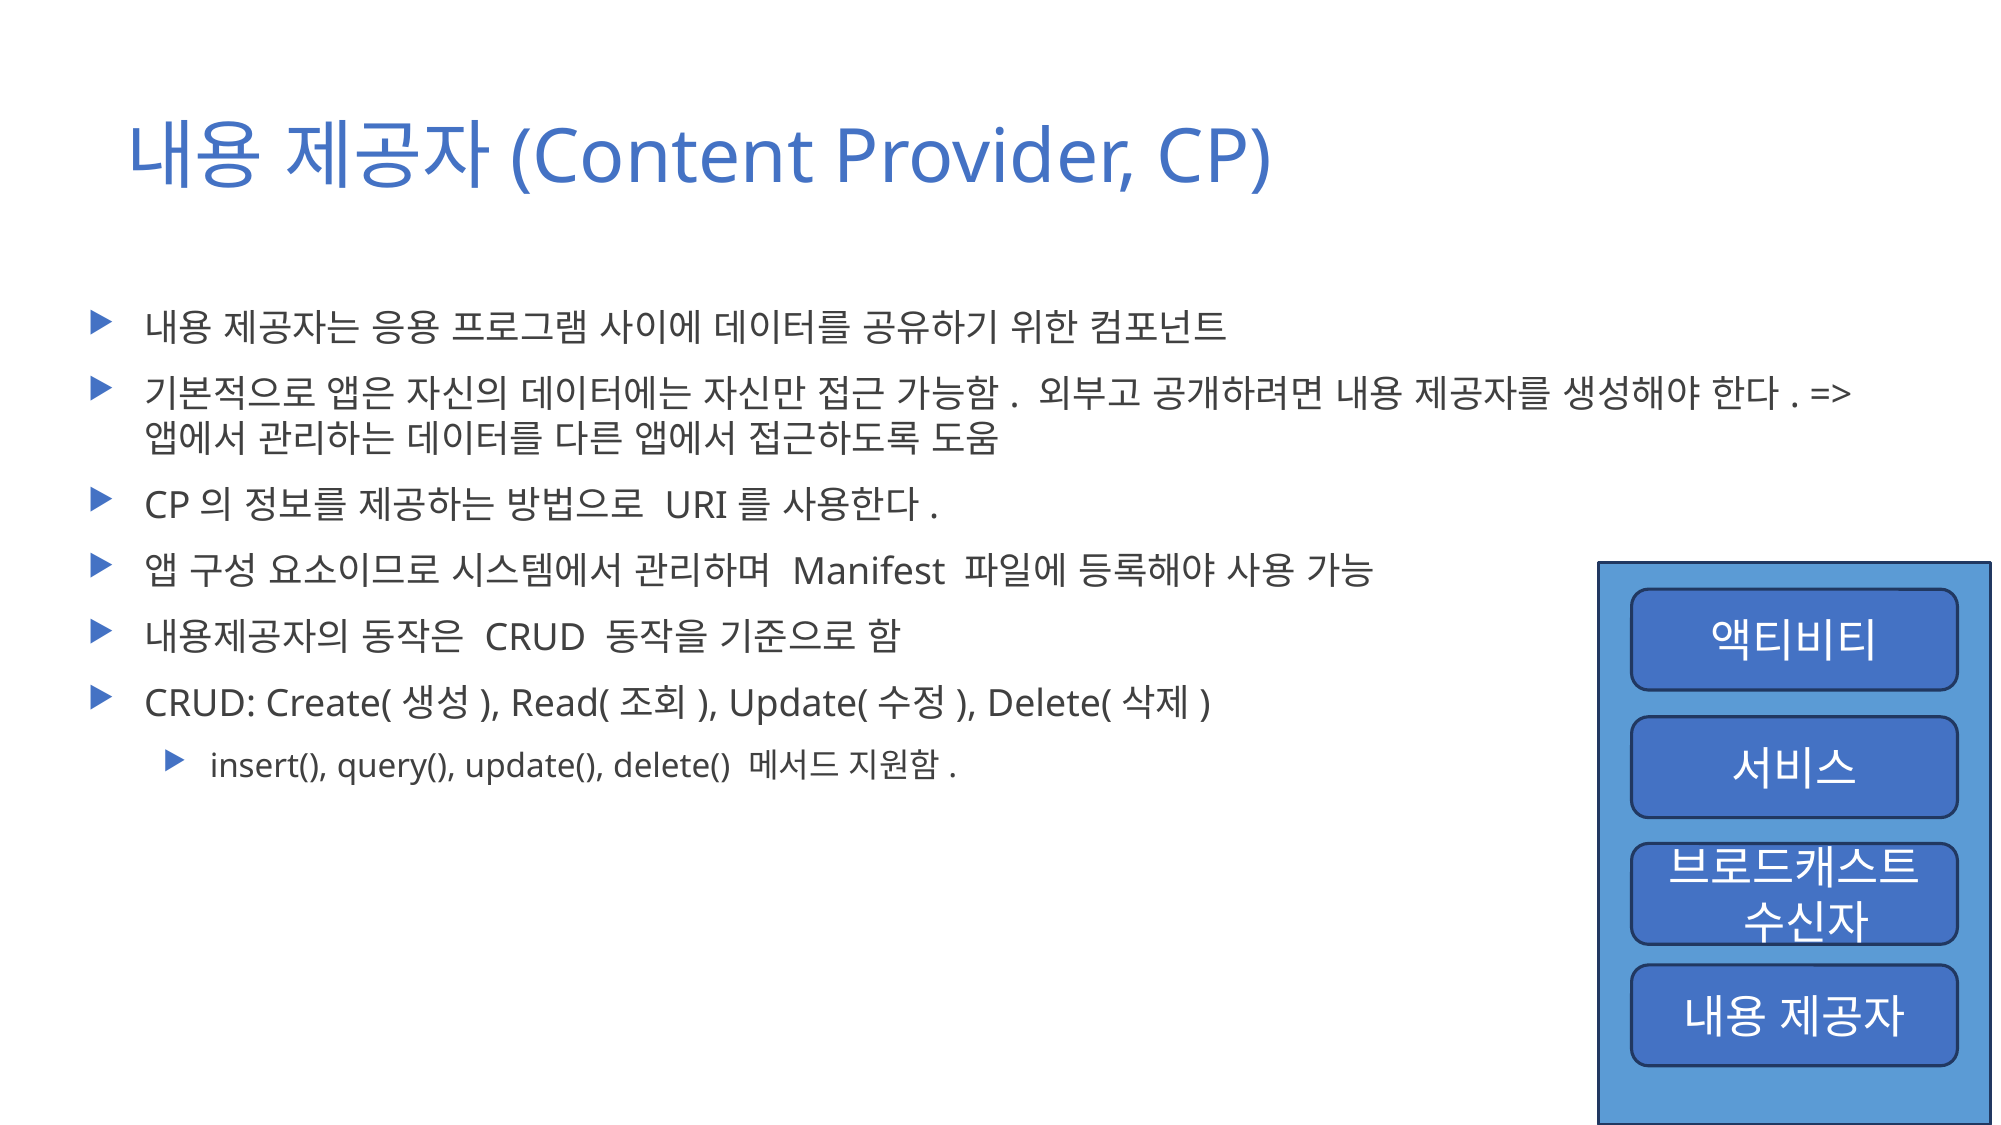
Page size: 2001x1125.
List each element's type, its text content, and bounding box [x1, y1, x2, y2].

title 내용 제공자(Content Provider, CP) [111, 99, 1522, 296]
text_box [1598, 561, 1992, 1125]
list 내용 제공자는 응용 프로그램 사이에 데이터를 공유하기 위한 컴포넌트 기본적으로 앱은 자신의 데이터에는 자신만 접근 가능함. 외부고 공개하려면 내용 제공자를 생성해야 한다. => 앱에서 관리하는 데이터를 다른 앱에서 접근하도록 도움 CP의 정보를 제공하는 방법으로 URI를 사용한다. 앱 구성 요소이므로 시스템에서 관리하며 Manifest 파일에 등록해야 사용 가능 내용제공자의 동작은 CRUD 동작을 기준으로 함 CRUD: Create(생성), Read(조회), Update(수정), Delete(삭제) insert(), query(), update(), delete() 메서드 지원함. [72, 296, 1928, 1111]
